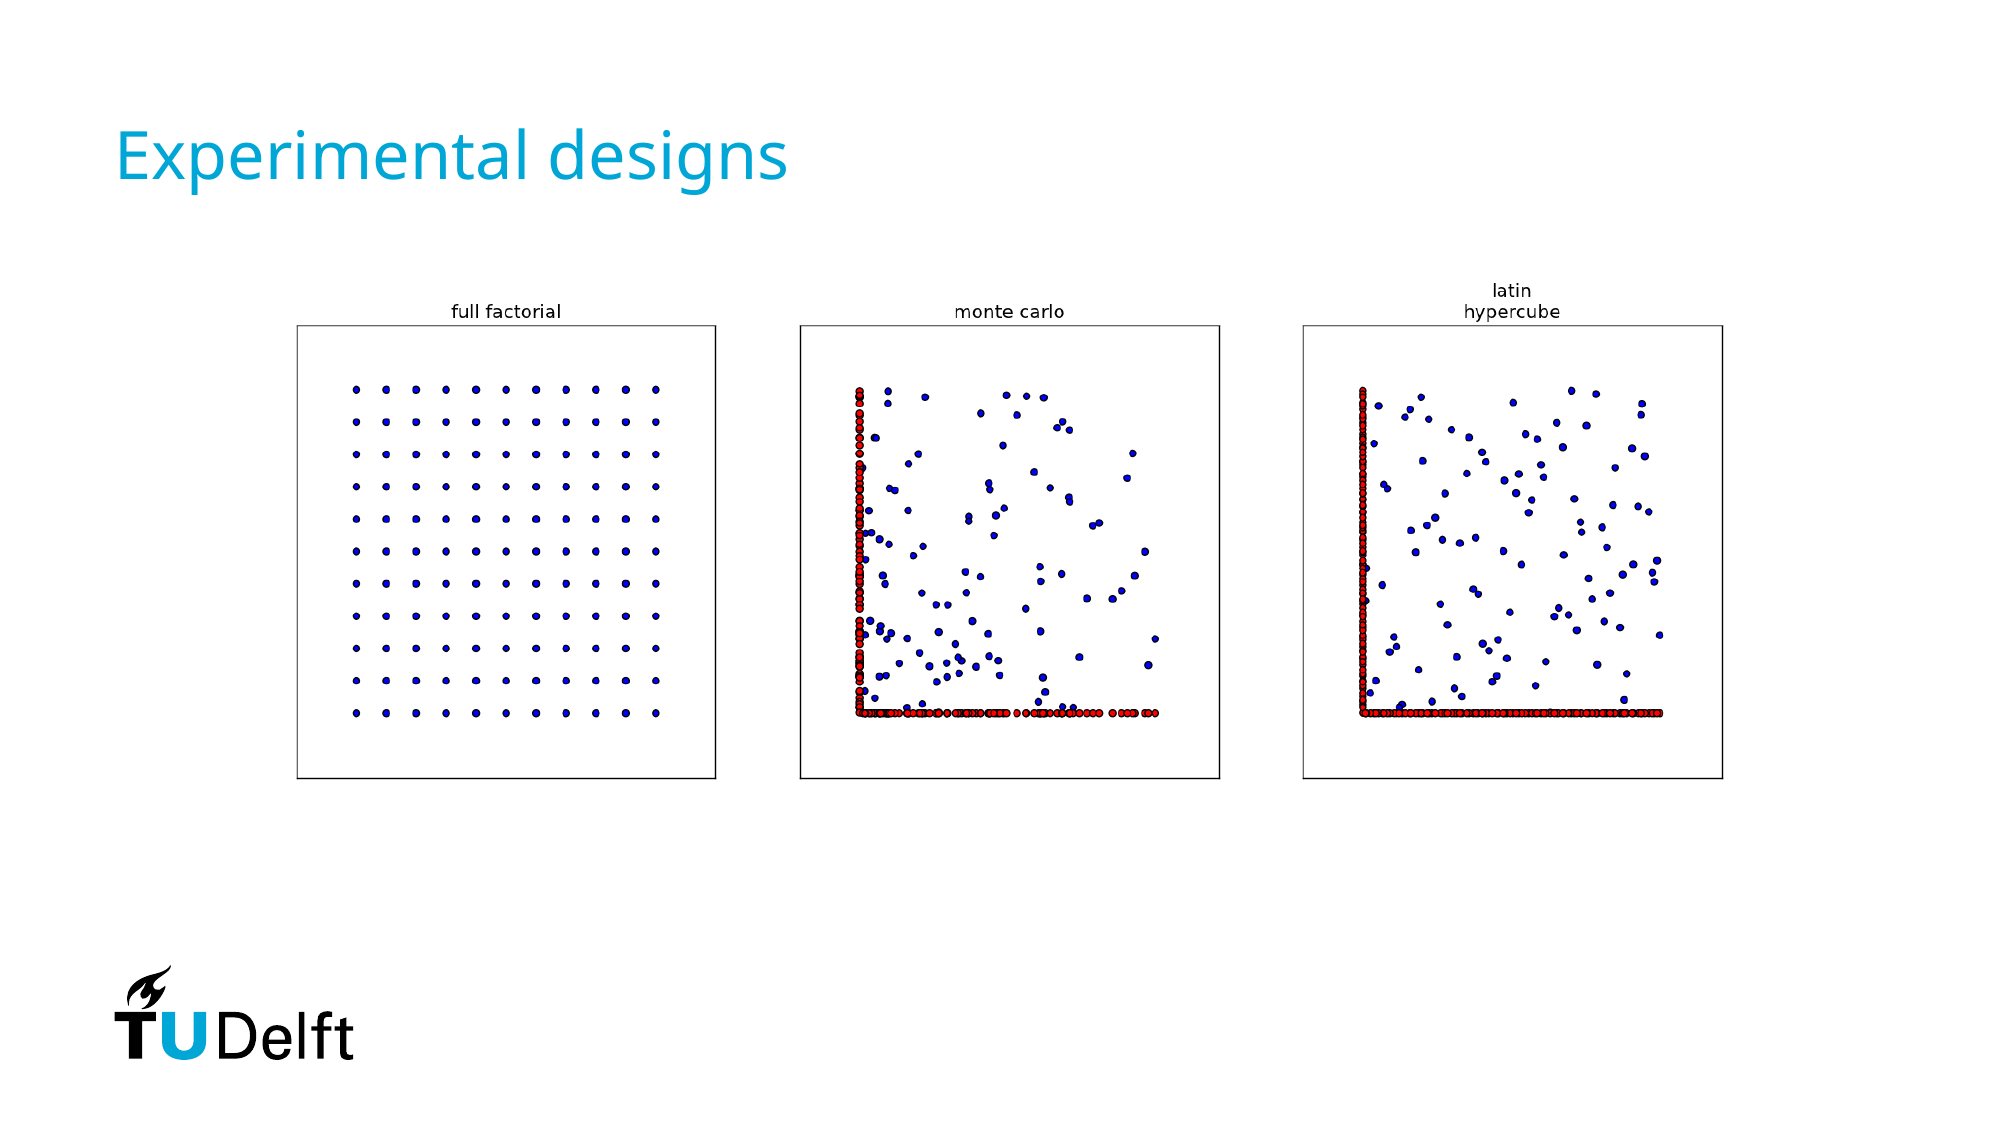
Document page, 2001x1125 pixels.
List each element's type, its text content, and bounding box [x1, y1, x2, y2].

picture [66, 268, 1905, 834]
title Experimental designs [114, 121, 1883, 203]
